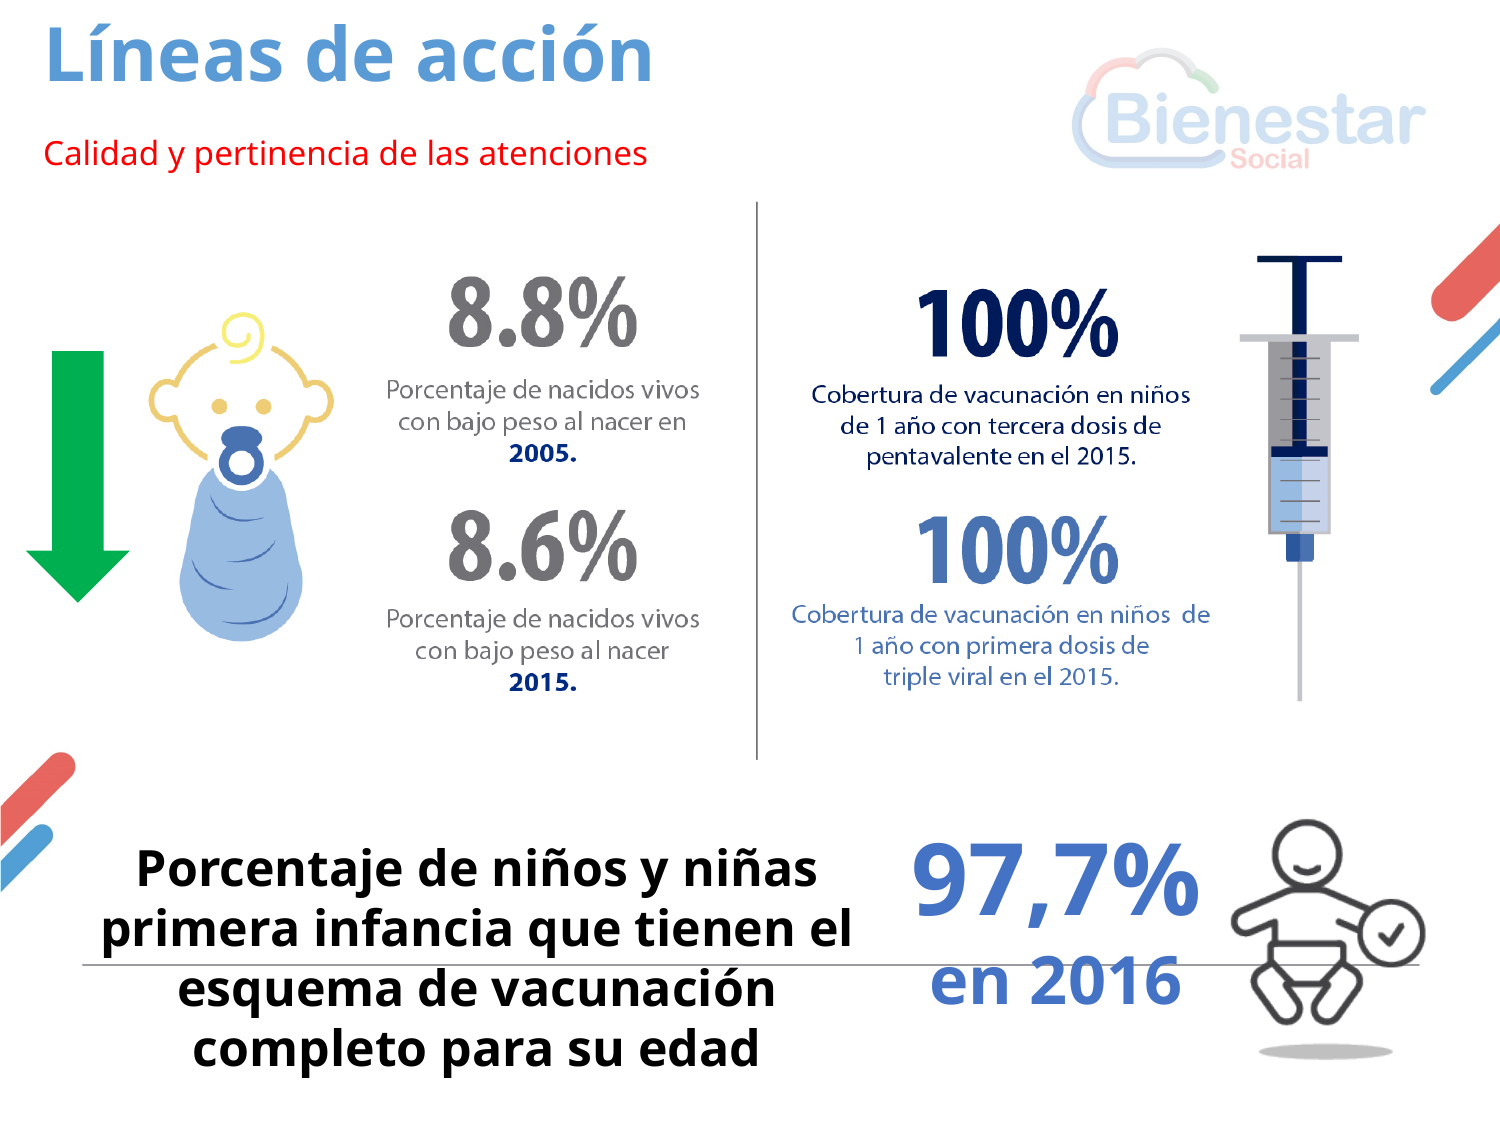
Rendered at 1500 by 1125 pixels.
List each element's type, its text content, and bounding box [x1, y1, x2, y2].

text_box 97,7% en 2016 [887, 795, 1225, 966]
picture [0, 0, 1500, 1125]
text_box Porcentaje de niños y niñas primera infancia que tienen el esquema de vacunación completo para su edad [66, 828, 887, 966]
text_box Líneas de acción [28, 0, 1085, 117]
text_box [25, 351, 127, 603]
text_box Calidad y pertinencia de las atenciones [28, 125, 1148, 180]
